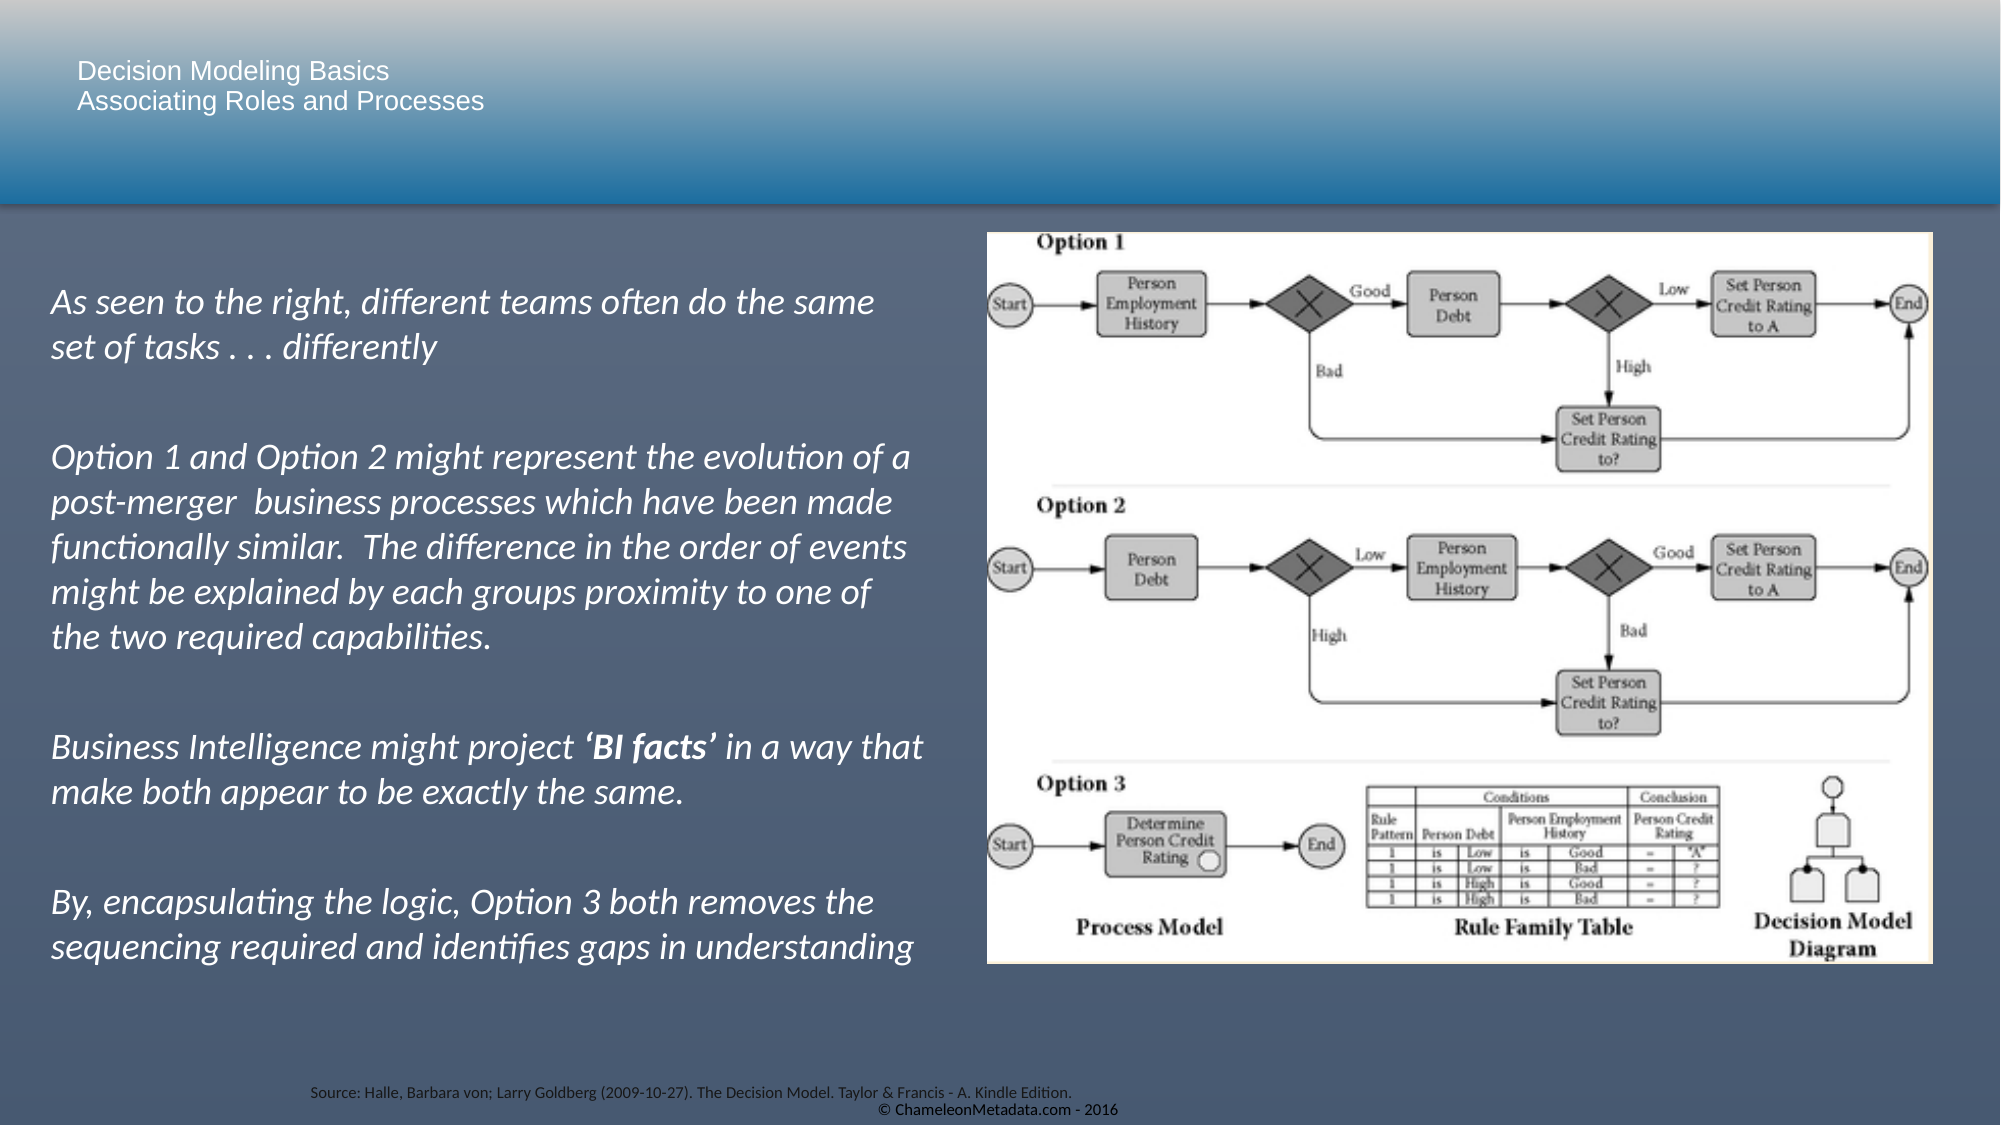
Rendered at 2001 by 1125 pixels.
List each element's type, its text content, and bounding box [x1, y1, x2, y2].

text_box Source: Halle, Barbara von; Larry Goldberg (2009-10-27). The Decision Model. Taylor & Francis - A. Kindle Edition. [295, 1074, 1715, 1109]
title Decision Modeling Basics Associating Roles and Processes [62, 49, 1719, 157]
picture [987, 232, 1933, 964]
text_box As seen to the right, different teams often do the same set of tasks . . . differently Option 1 and Option 2 might represent the evolution of a post-merger business processes which have been made functionally similar. The difference in the order of events might be explained by each groups proximity to one of the two required capabilities. Business Intelligence might project ‘BI facts’ in a way that make both appear to be exactly the same. By, encapsulating the logic, Option 3 both removes the sequencing required and identifies gaps in understanding [36, 269, 942, 975]
